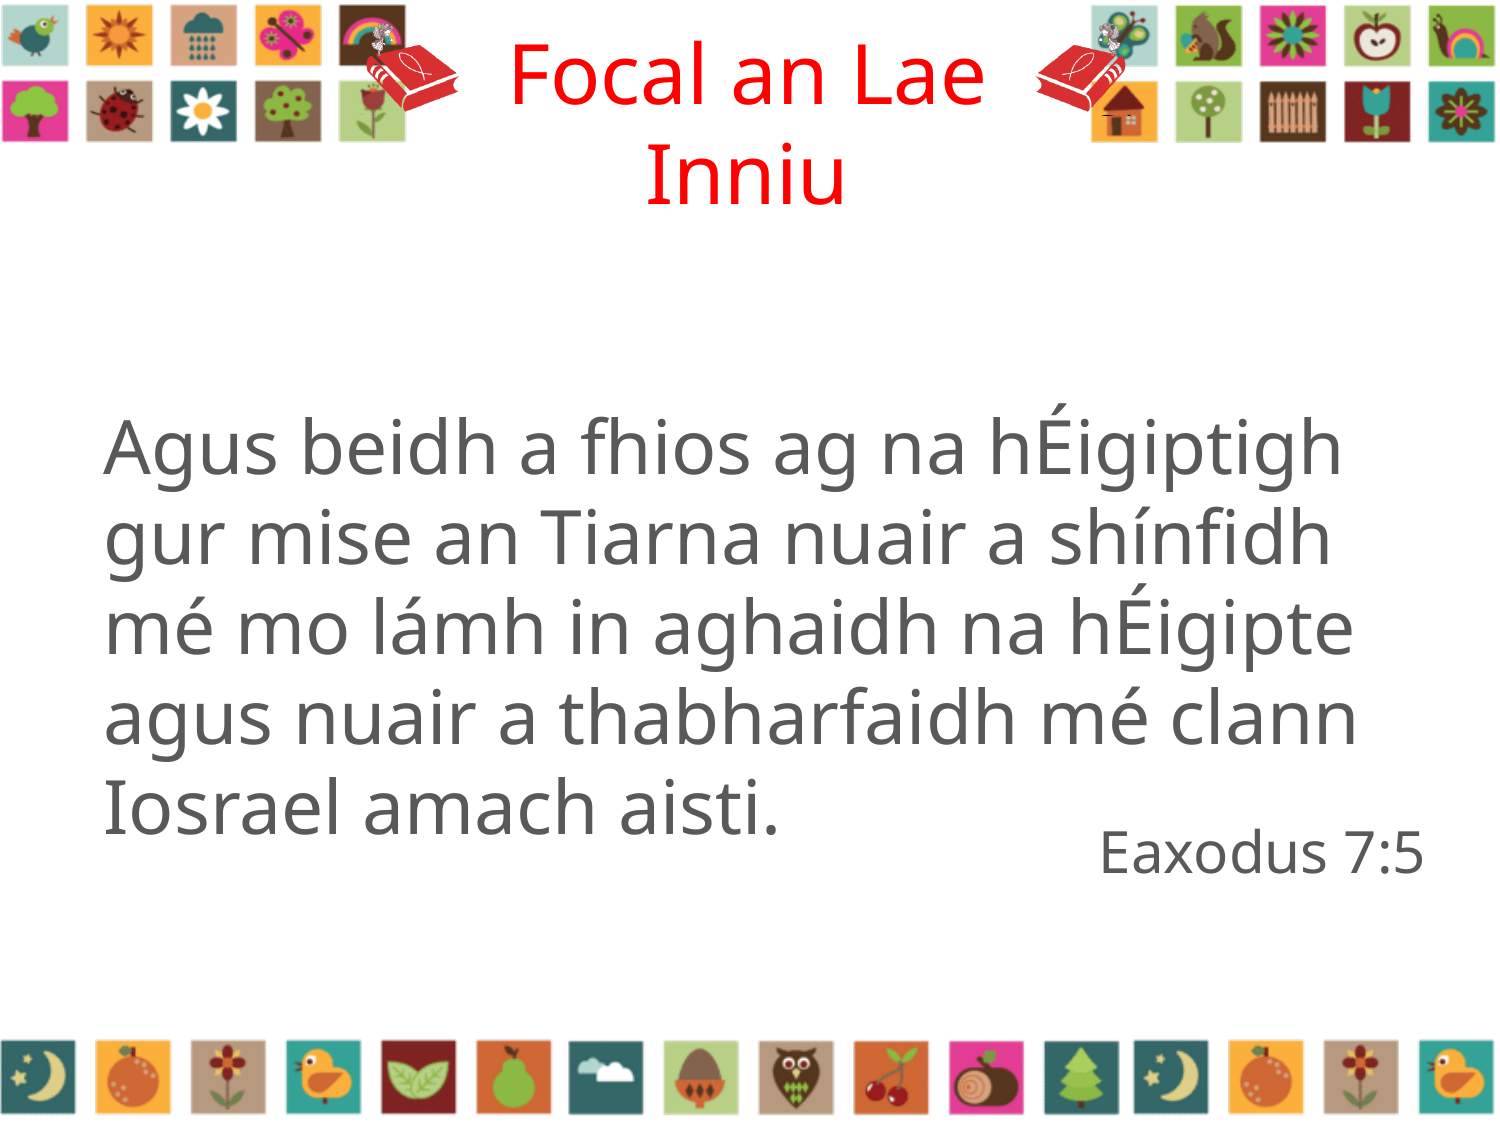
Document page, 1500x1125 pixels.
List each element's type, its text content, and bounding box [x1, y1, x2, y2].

text_box Eaxodus 7:5 [808, 807, 1441, 893]
text_box Agus beidh a fhios ag na hÉigiptigh gur mise an Tiarna nuair a shínfidh mé mo lámh in aghaidh na hÉigipte agus nuair a thabharfaidh mé clann Iosrael amach aisti. [88, 302, 1436, 858]
text_box Focal an Lae Inniu [414, 13, 1080, 229]
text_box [0, 1028, 1500, 1118]
picture [0, 3, 491, 150]
picture [1003, 3, 1500, 150]
